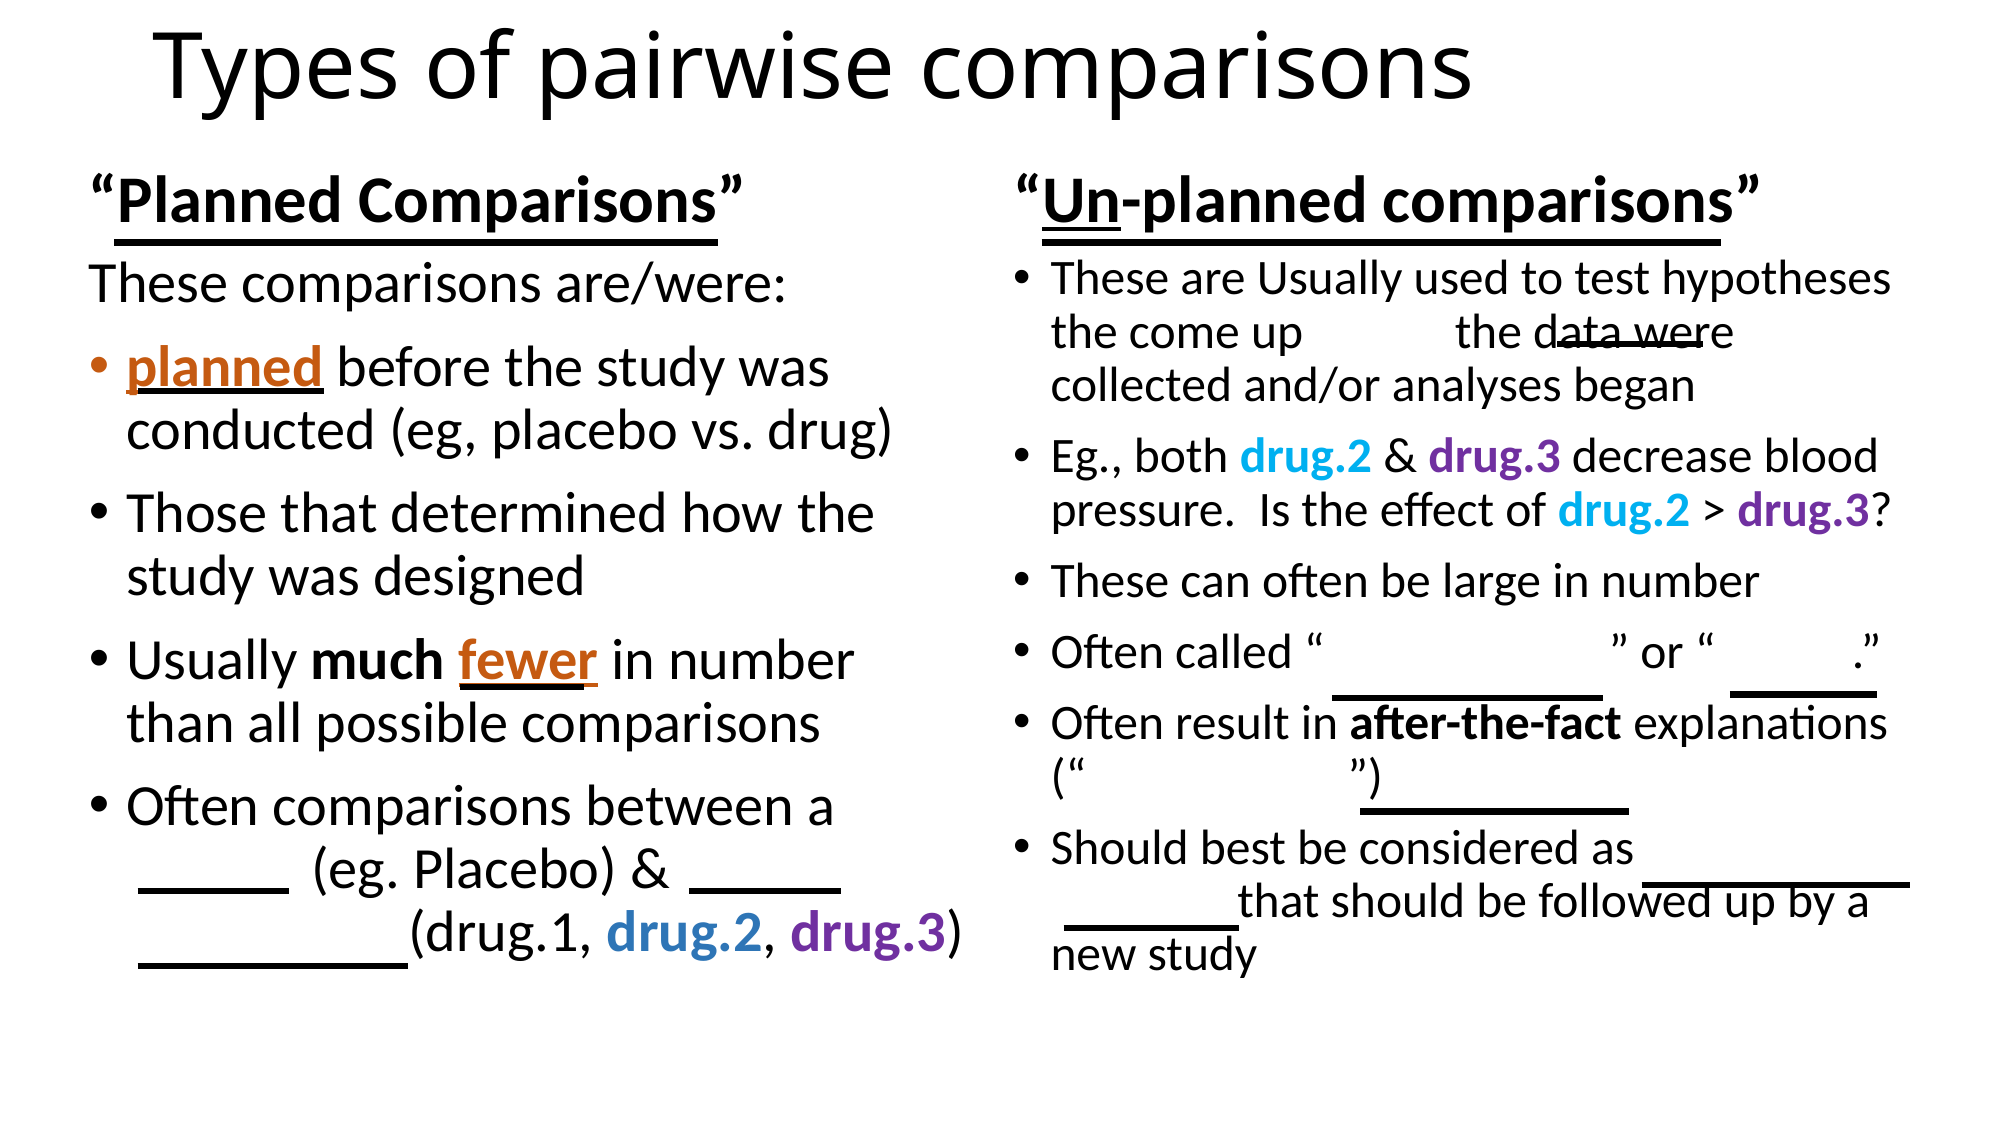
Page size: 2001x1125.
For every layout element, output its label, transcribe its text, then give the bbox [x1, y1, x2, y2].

list “Un-planned comparisons” [998, 109, 1878, 244]
list These are Usually used to test hypotheses the come up AFTER the data were collected and/or analyses began Eg., both drug.2 & drug.3 decrease blood pressure. Is the effect of drug.2 > drug.3? These can often be large in number Often called “data dredging” or “fishing.” Often result in after-the-fact explanations (“hand waving”) Should best be considered as exploratory analyses that should be followed up by a new study [998, 244, 1911, 1006]
list “Planned Comparisons” [73, 109, 984, 244]
title Types of pairwise comparisons [137, 0, 1863, 178]
list These comparisons are/were: planned before the study was conducted (eg, placebo vs. drug) Those that determined how the study was designed Usually much fewer in number than all possible comparisons Often comparisons between a control (eg. Placebo) & several treatments (drug.1, drug.2, drug.3) [73, 244, 984, 1082]
